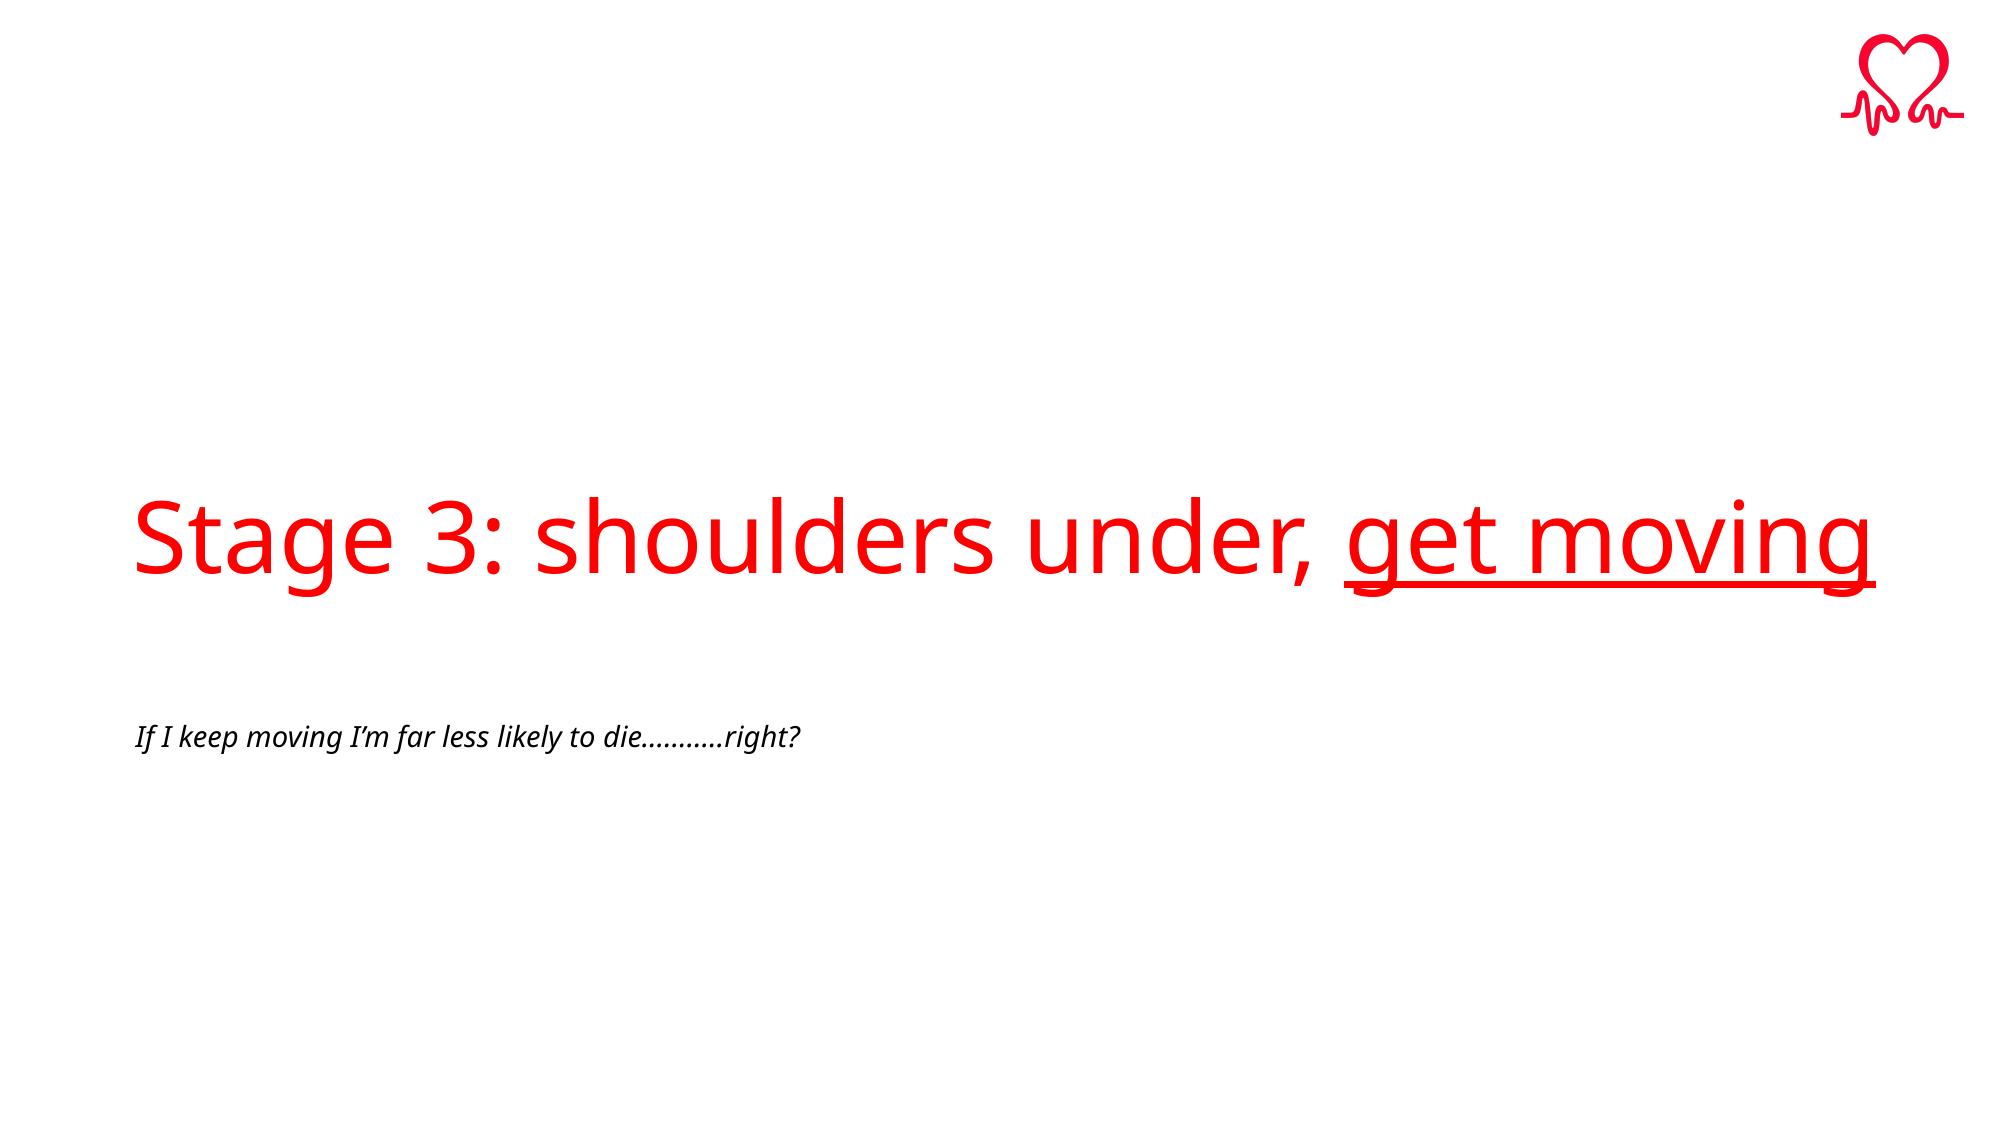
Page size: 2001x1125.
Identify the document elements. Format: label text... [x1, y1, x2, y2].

title Stage 3: shoulders under, get moving [117, 479, 1918, 592]
picture [1841, 34, 1964, 136]
text_box If I keep moving I’m far less likely to die…….….right? [117, 700, 1700, 771]
